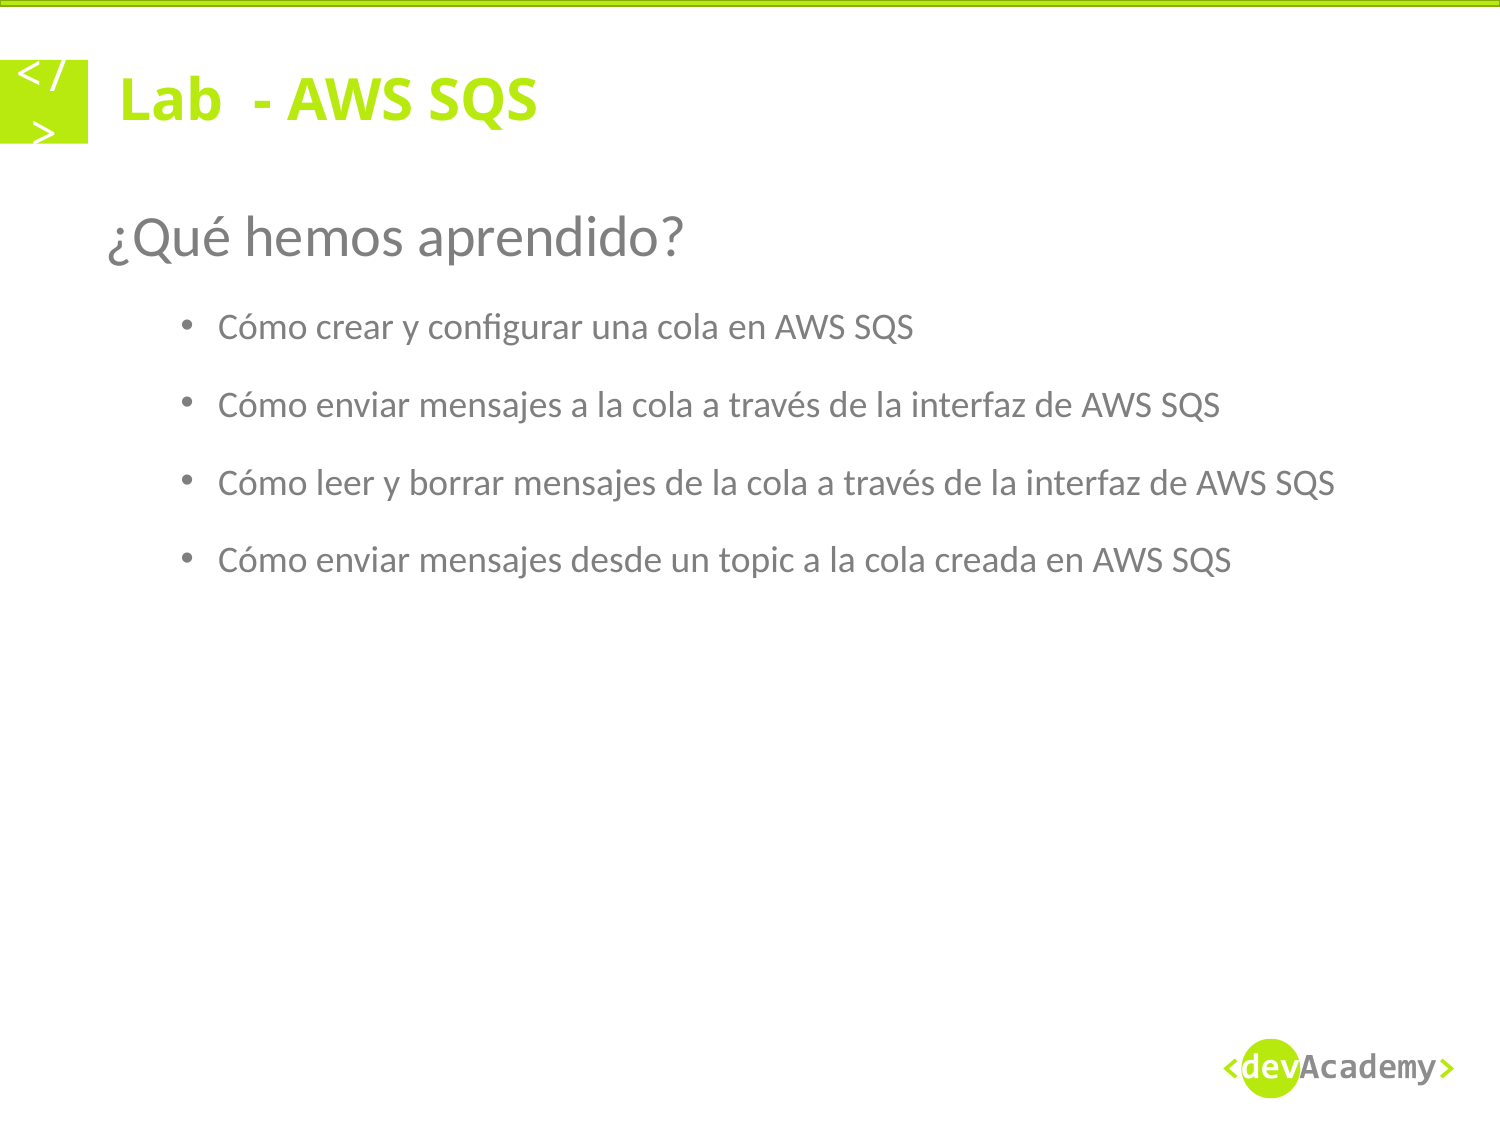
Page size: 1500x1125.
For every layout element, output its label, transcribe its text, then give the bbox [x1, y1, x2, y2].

text_box ¿Qué hemos aprendido? Cómo crear y configurar una cola en AWS SQS Cómo enviar mensajes a la cola a través de la interfaz de AWS SQS Cómo leer y borrar mensajes de la cola a través de la interfaz de AWS SQS Cómo enviar mensajes desde un topic a la cola creada en AWS SQS [90, 198, 1400, 1044]
picture [1218, 1036, 1458, 1102]
title Lab - AWS SQS [103, 59, 1458, 144]
